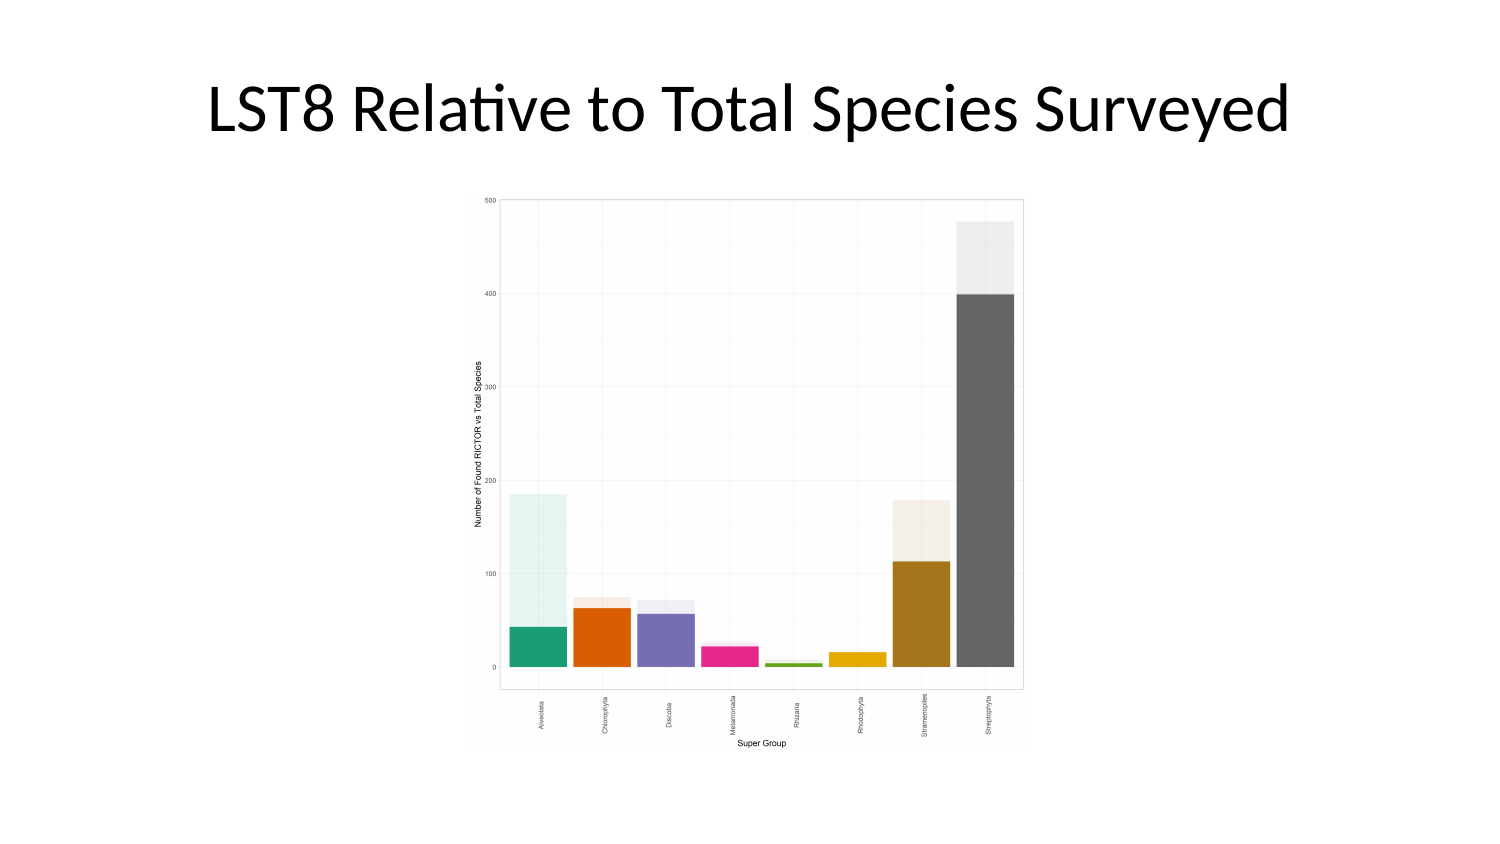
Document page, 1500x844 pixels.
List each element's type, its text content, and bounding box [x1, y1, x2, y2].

title LST8 Relative to Total Species Surveyed [75, 33, 1425, 175]
picture [470, 195, 1028, 753]
